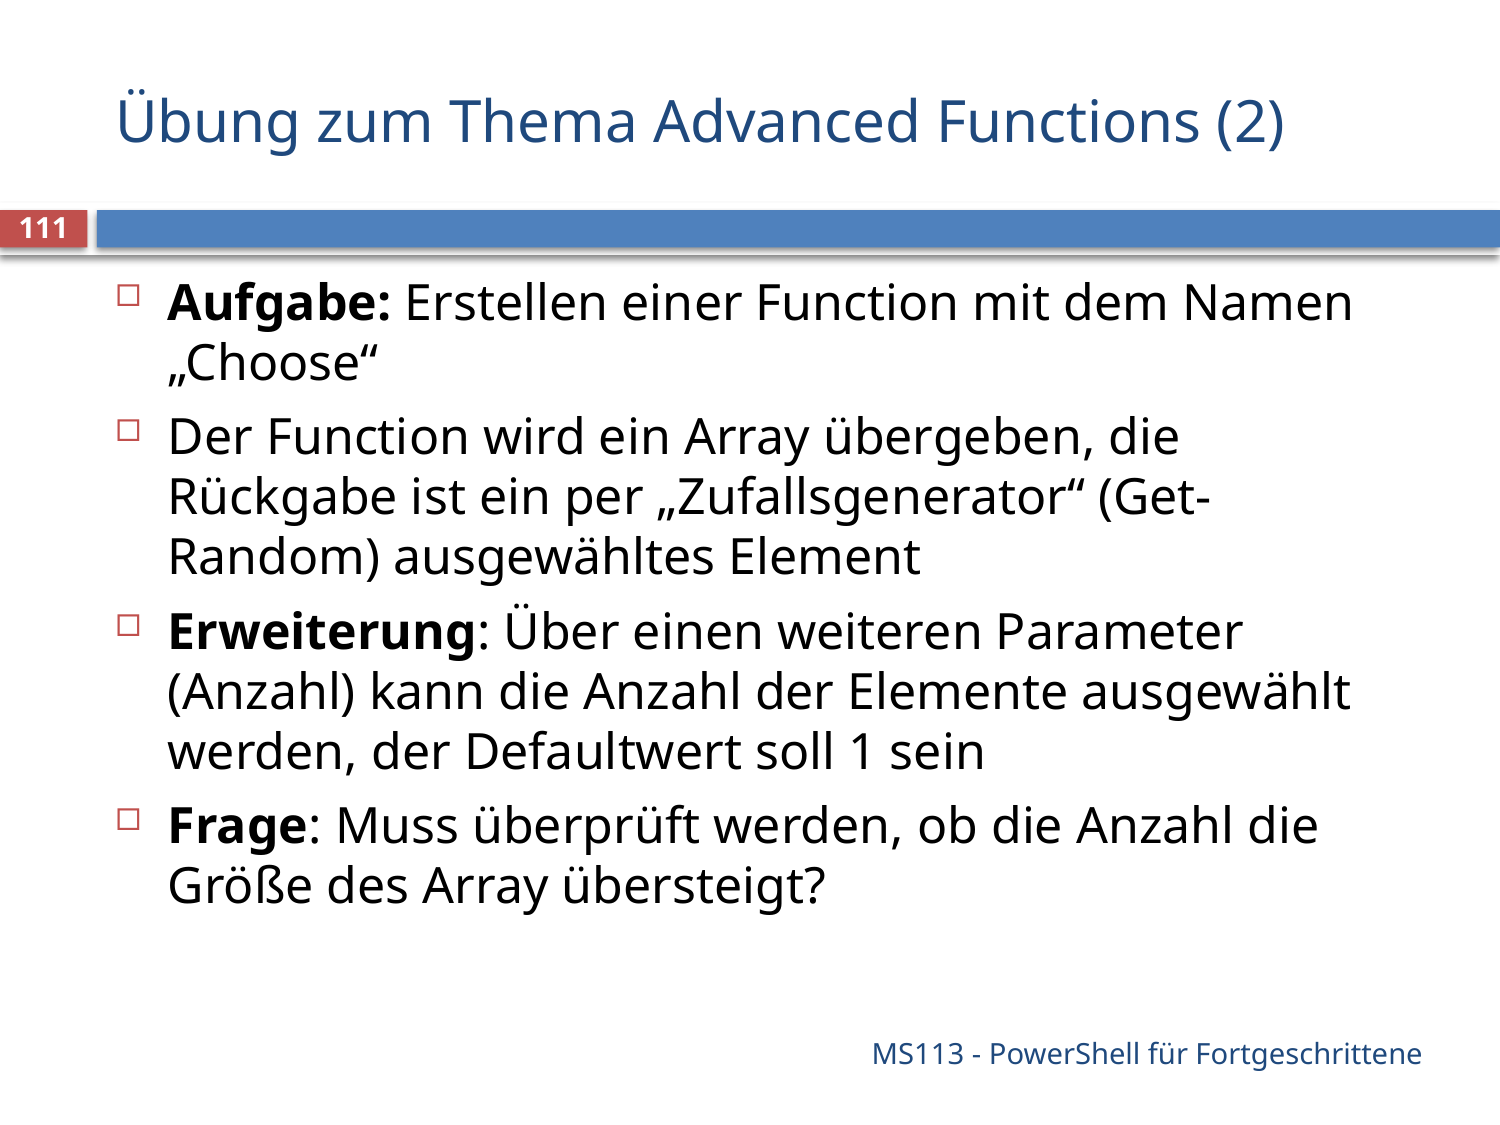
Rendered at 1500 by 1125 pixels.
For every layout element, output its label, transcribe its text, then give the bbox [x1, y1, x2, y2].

list Aufgabe: Erstellen einer Function mit dem Namen „Choose“ Der Function wird ein Array übergeben, die Rückgabe ist ein per „Zufallsgenerator“ (Get-Random) ausgewähltes Element Erweiterung: Über einen weiteren Parameter (Anzahl) kann die Anzahl der Elemente ausgewählt werden, der Defaultwert soll 1 sein Frage: Muss überprüft werden, ob die Anzahl die Größe des Array übersteigt? [100, 262, 1438, 1000]
title Übung zum Thema Advanced Functions (2) [100, 37, 1438, 200]
footer MS113 - PowerShell für Fortgeschrittene [99, 1024, 1438, 1085]
slide_number 111 [0, 208, 88, 249]
